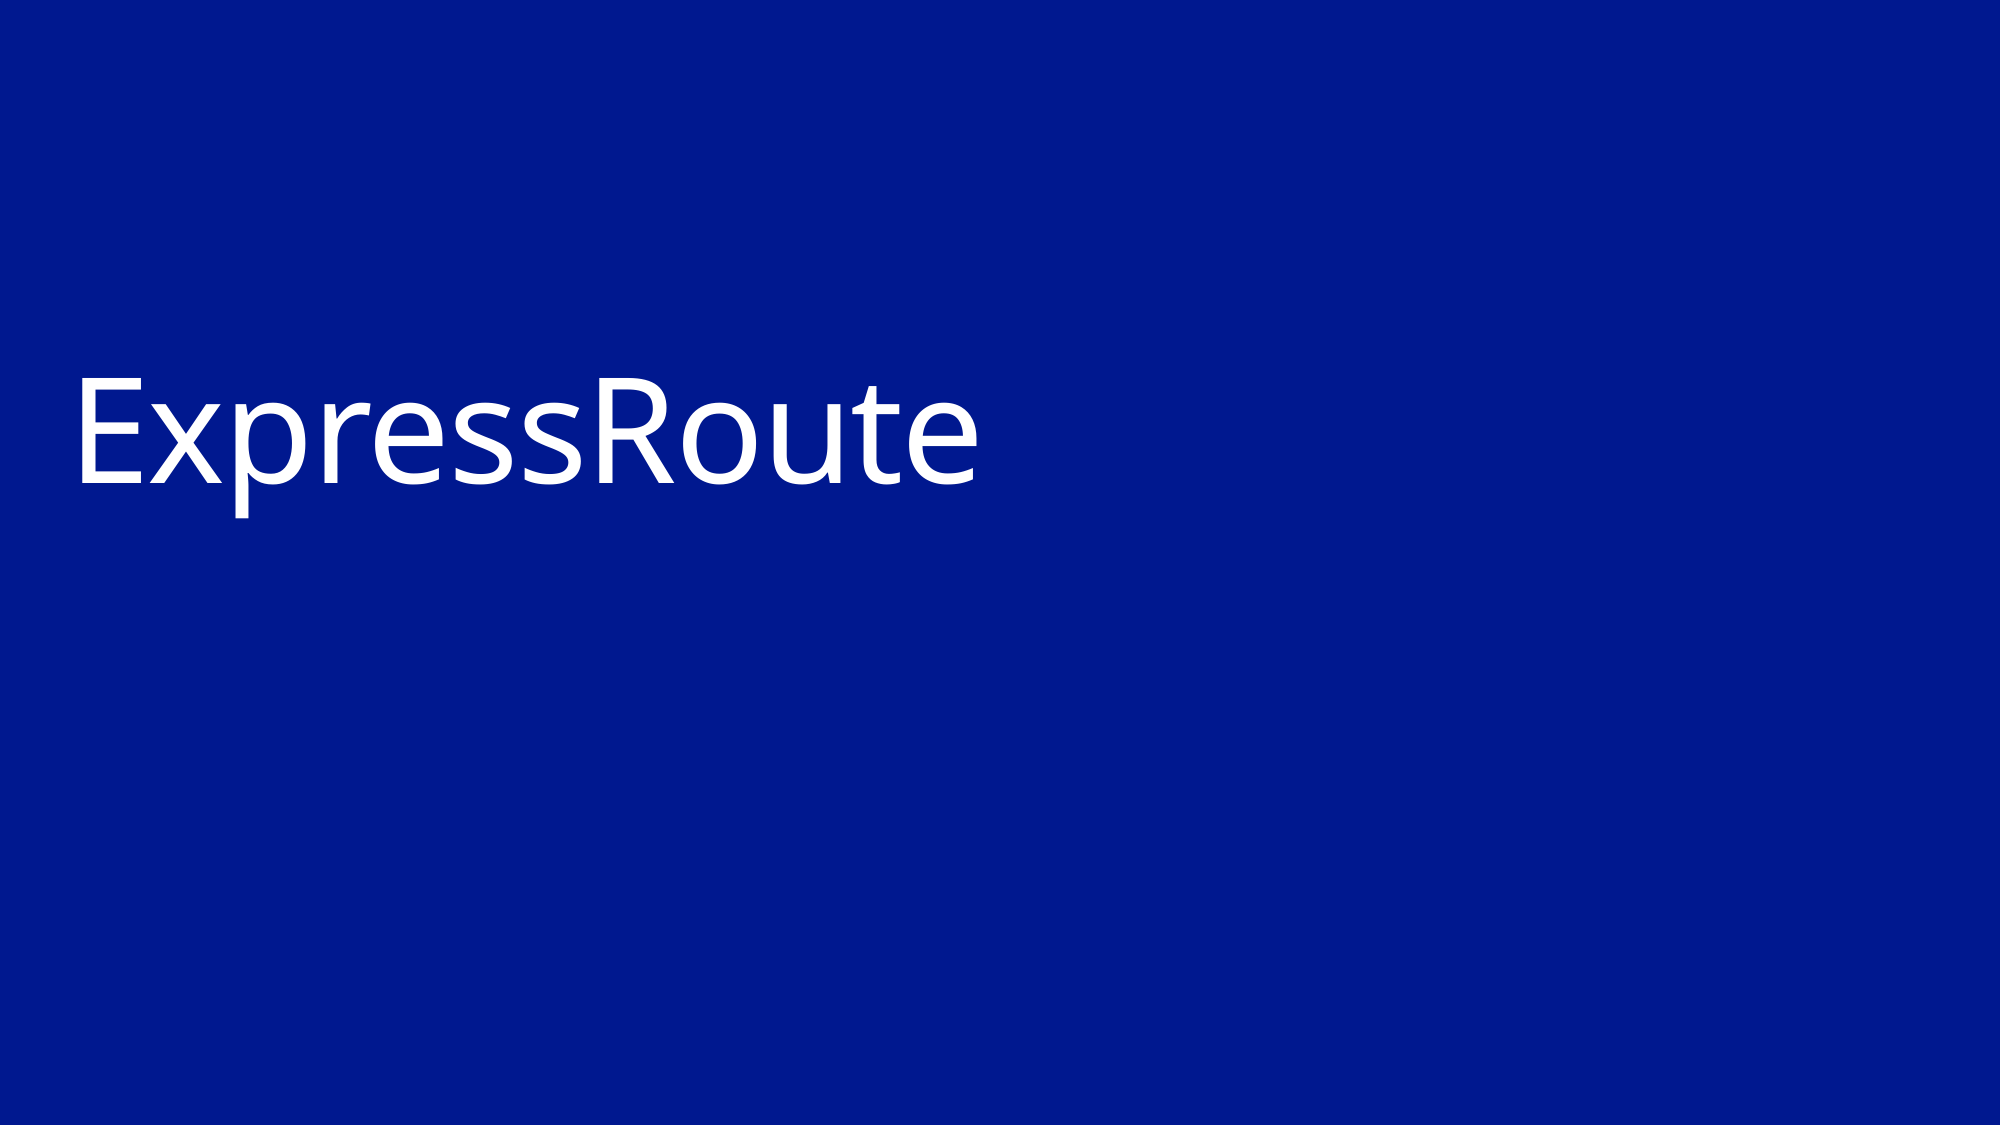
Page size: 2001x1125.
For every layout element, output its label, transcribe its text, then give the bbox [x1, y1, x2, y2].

title ExpressRoute [44, 341, 1956, 532]
